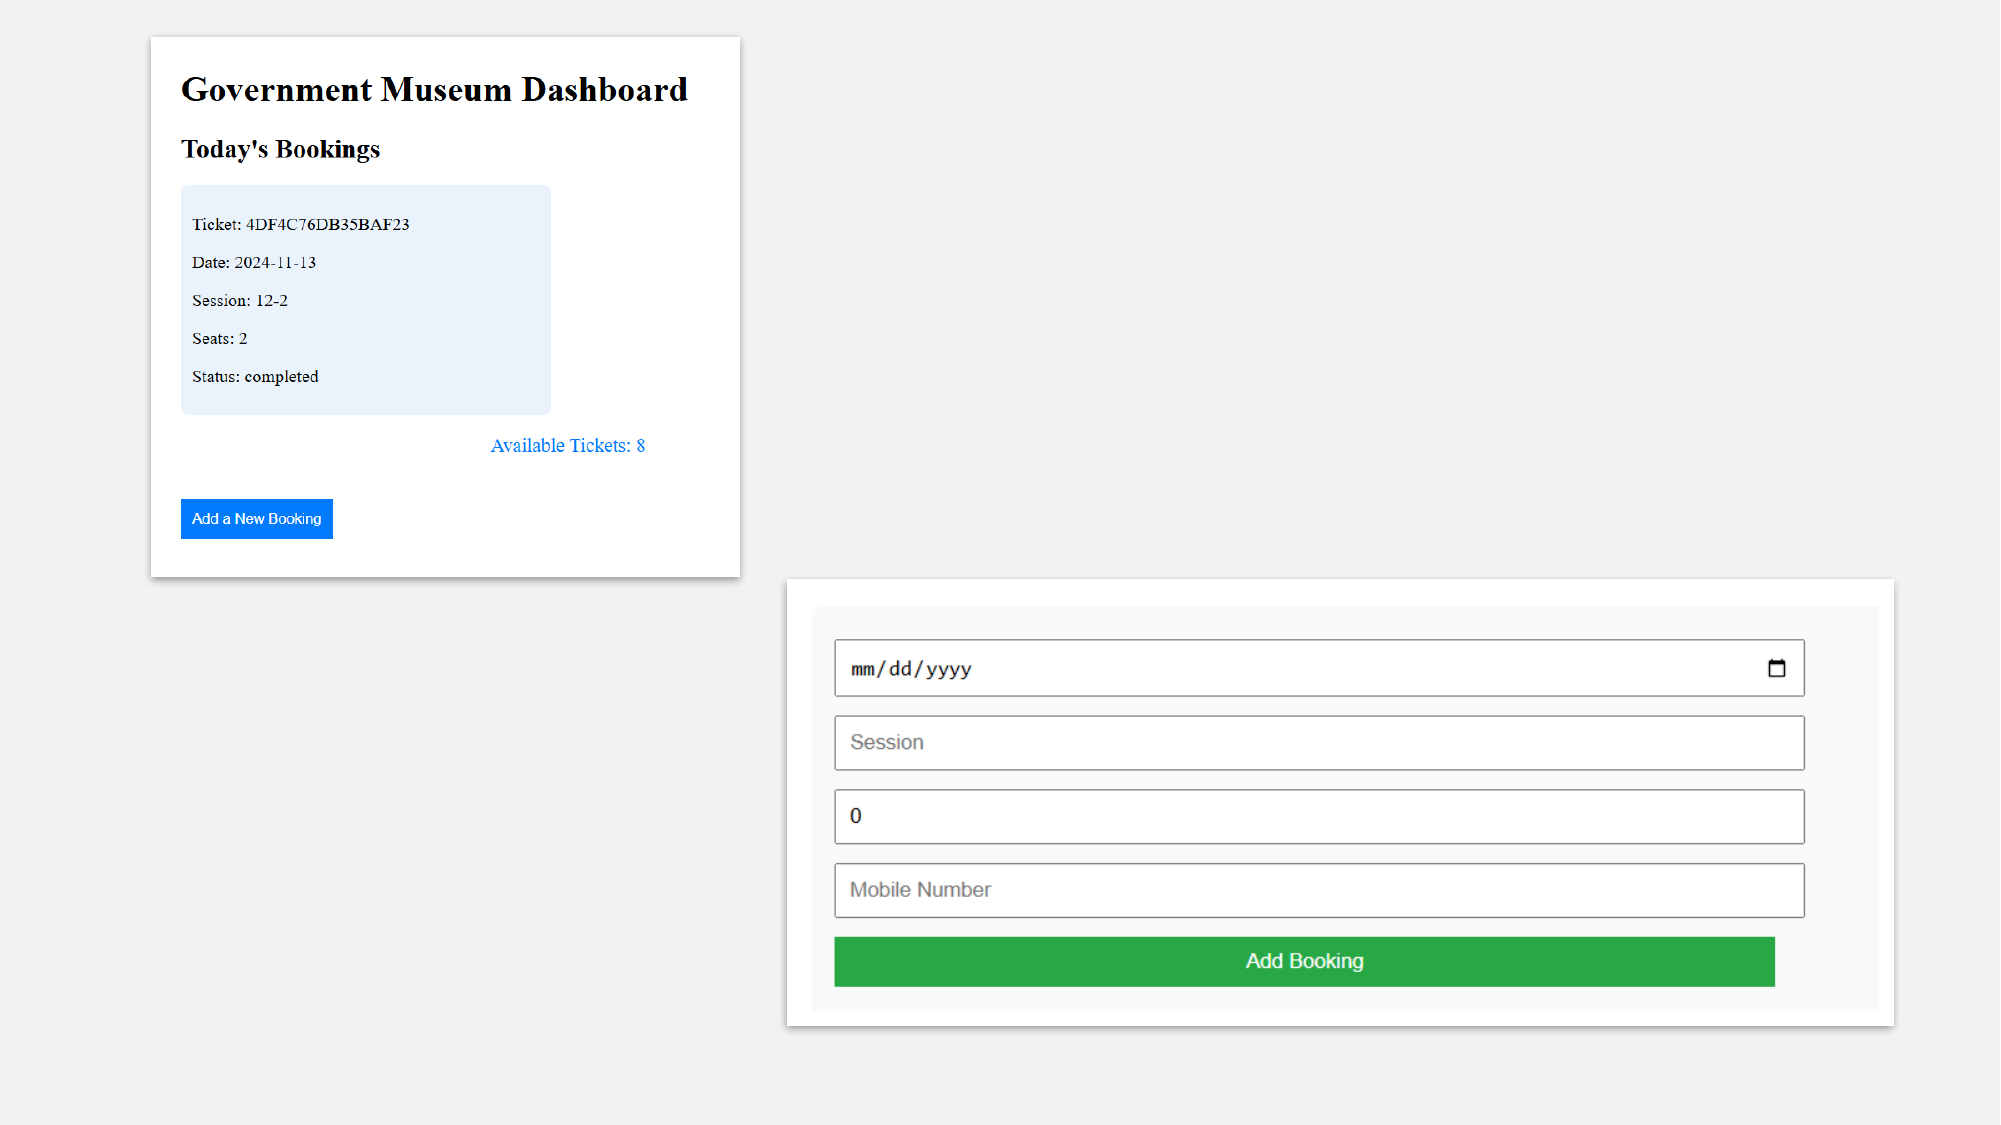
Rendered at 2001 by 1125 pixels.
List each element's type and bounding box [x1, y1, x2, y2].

picture [801, 593, 1880, 1012]
picture [165, 51, 726, 563]
